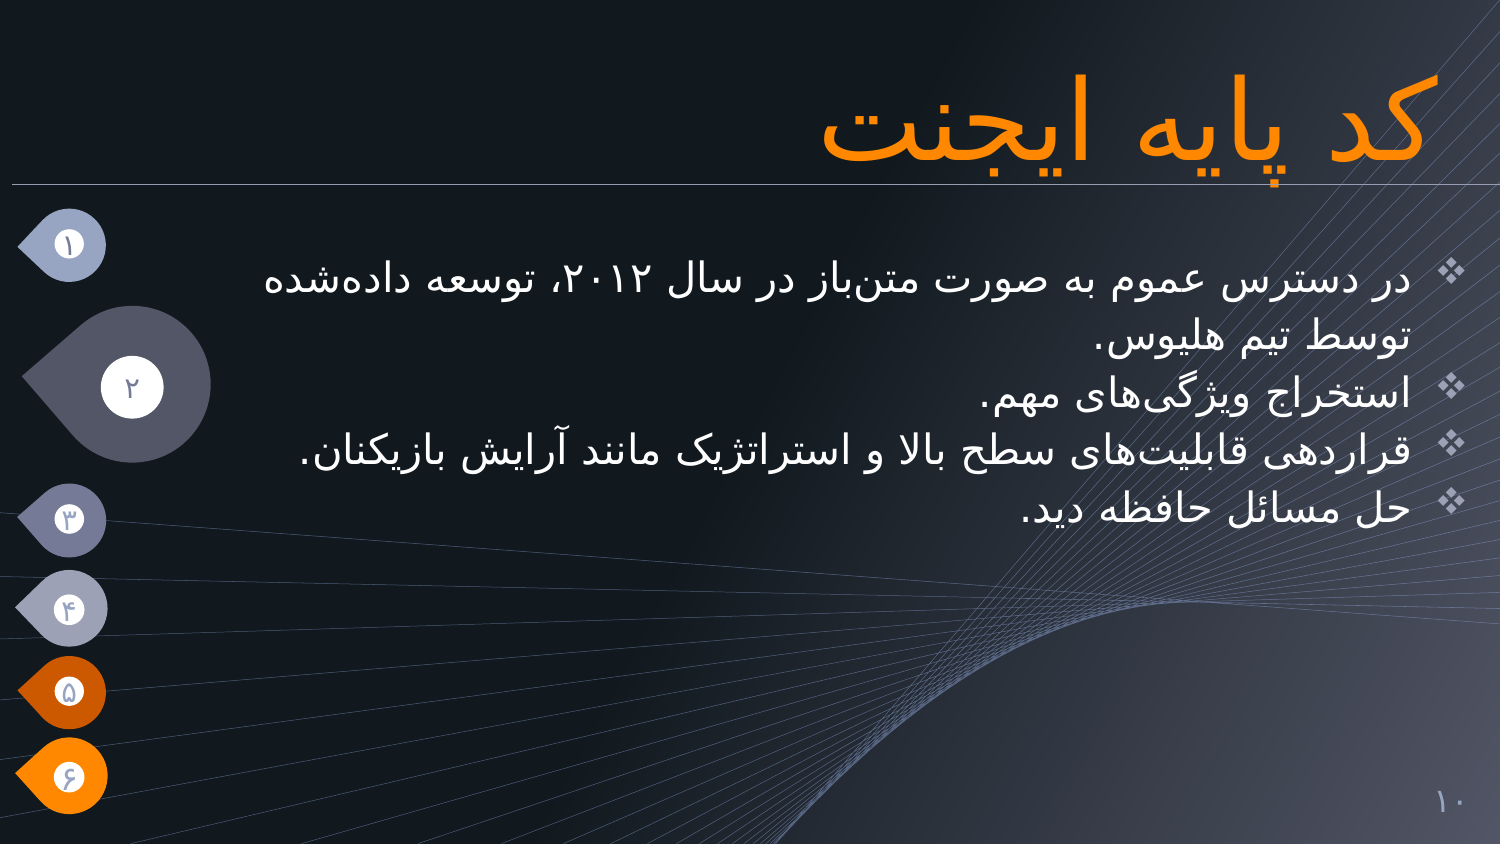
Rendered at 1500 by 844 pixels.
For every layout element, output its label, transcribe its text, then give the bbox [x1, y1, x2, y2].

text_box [30, 569, 108, 647]
text_box ۱۰ [1378, 766, 1469, 832]
subtitle در دسترس عموم به صورت متن‌باز در سال ۲۰۱۲، توسعه‌ داده‌شده توسط تیم هلیوس. استخراج ویژگی‌های مهم. قراردهی قابلیت‌های سطح بالا و استراتژیک مانند آرایش بازیکنان. حل مسائل حافظه دید. [256, 242, 1469, 626]
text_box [30, 737, 108, 815]
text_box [32, 655, 107, 730]
title کد پایه ایجنت [328, 0, 1439, 184]
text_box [53, 305, 211, 463]
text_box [32, 483, 107, 558]
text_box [32, 208, 107, 283]
